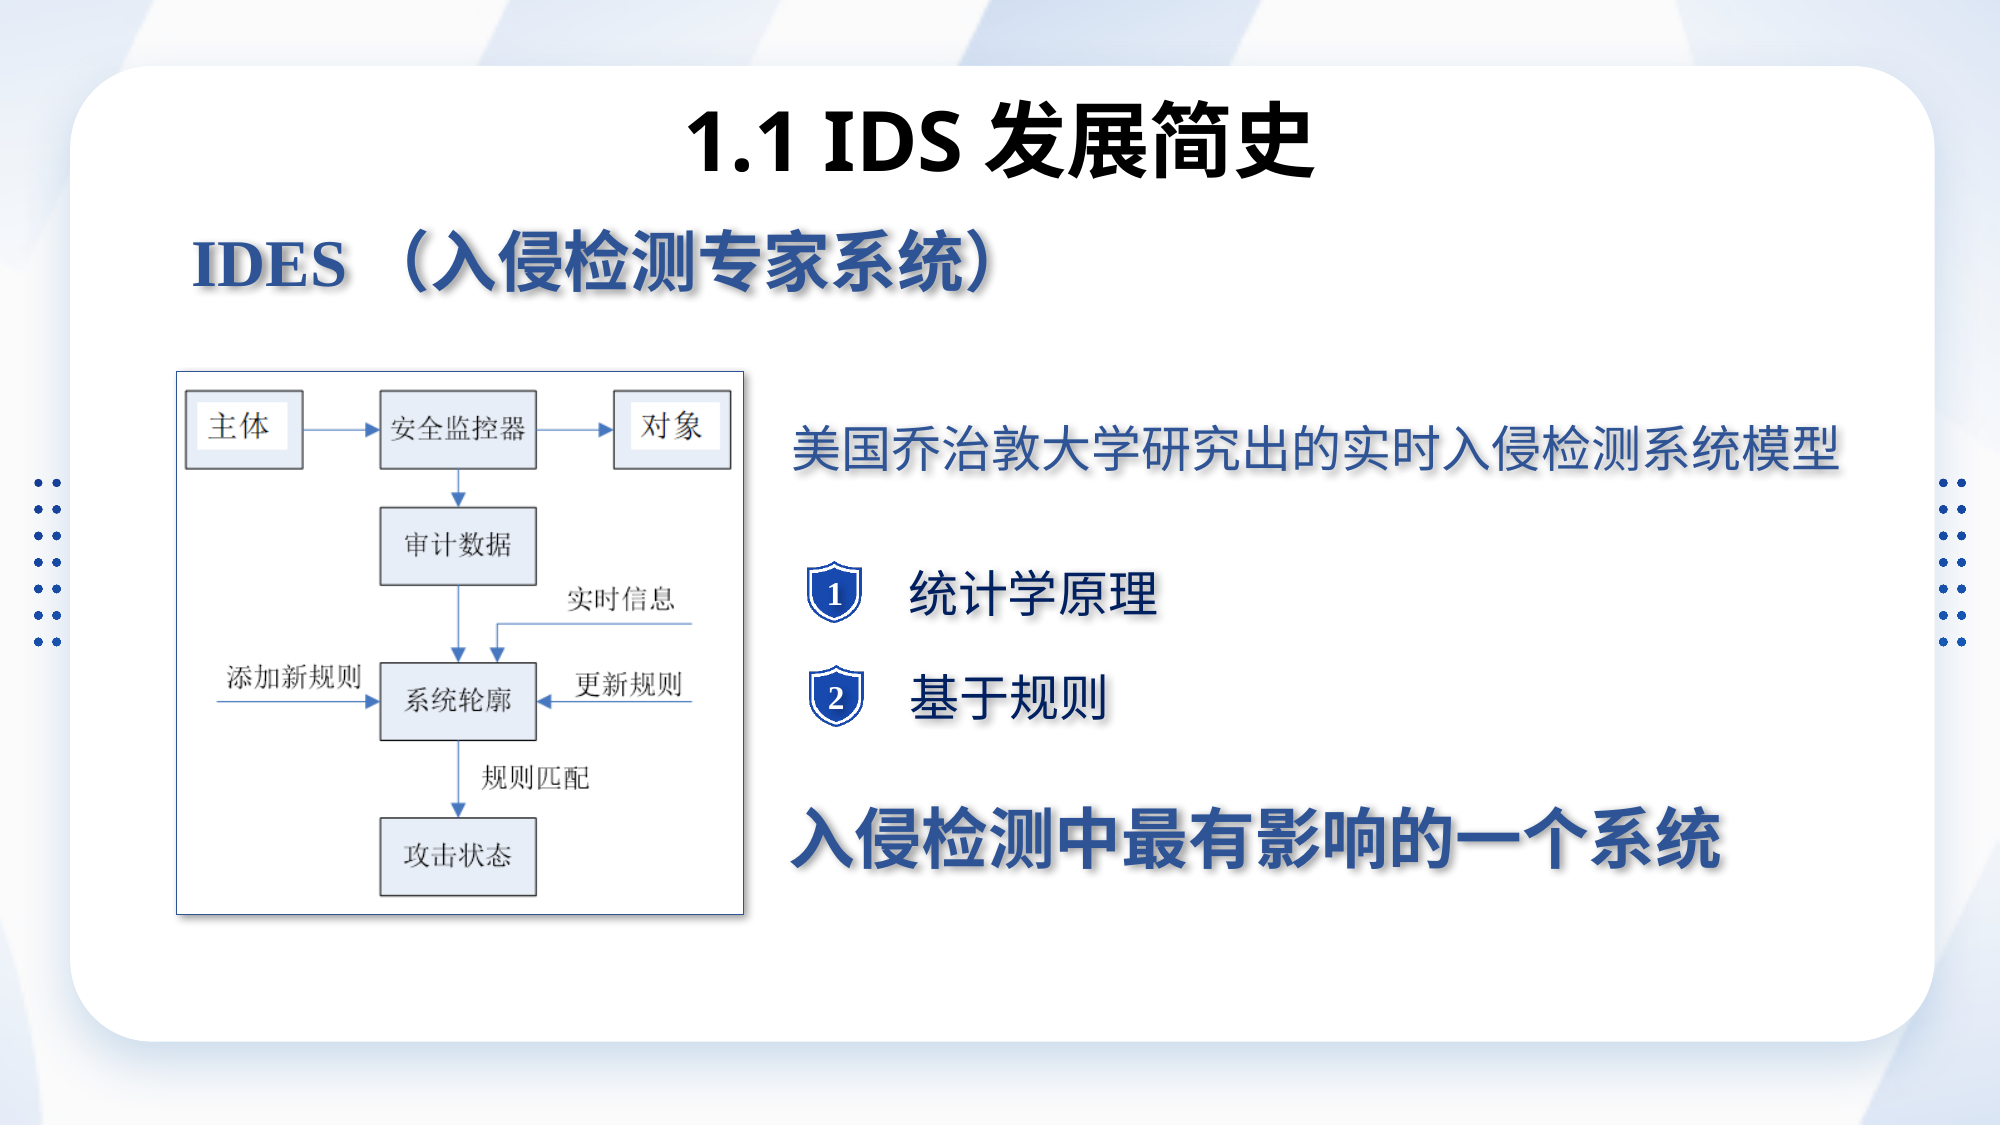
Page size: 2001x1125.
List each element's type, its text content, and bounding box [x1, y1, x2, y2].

text_box 美国乔治敦大学研究出的实时入侵检测系统模型 [776, 388, 1877, 508]
picture [0, 0, 2000, 1125]
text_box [755, 513, 1191, 671]
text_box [757, 617, 1144, 775]
text_box IDES（入侵检测专家系统） [177, 206, 1063, 313]
text_box 入侵检测中最有影响的一个系统 [773, 782, 1790, 891]
title 1.1 IDS发展简史 [137, 88, 1863, 195]
